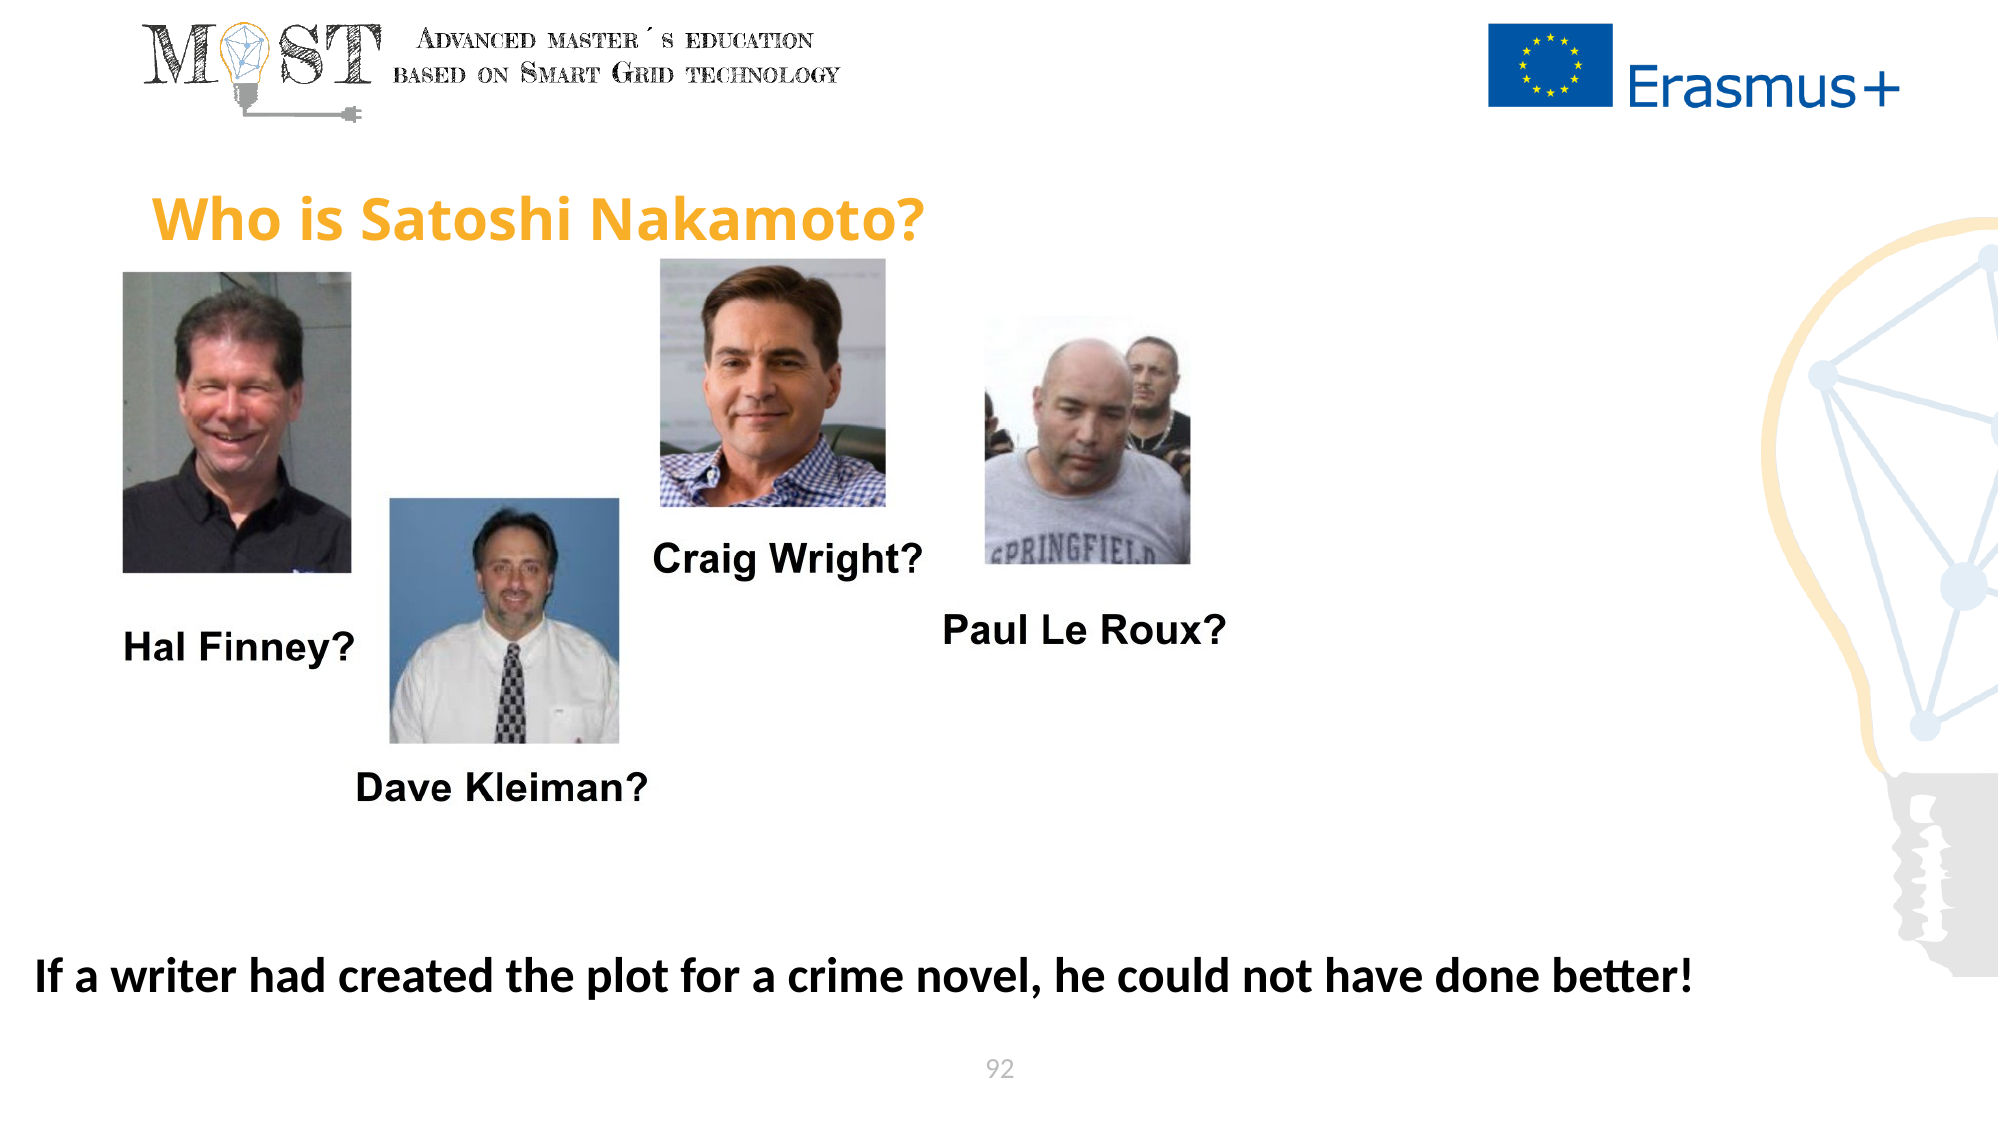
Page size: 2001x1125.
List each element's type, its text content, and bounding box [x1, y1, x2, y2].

text_box If a writer had created the plot for a crime novel, he could not have done better! [19, 934, 1880, 1010]
picture [135, 22, 841, 130]
title Who is Satoshi Nakamoto? [137, 135, 1863, 308]
picture [92, 247, 1228, 818]
slide_number 92 [935, 1037, 1065, 1098]
picture [1464, 0, 1923, 131]
